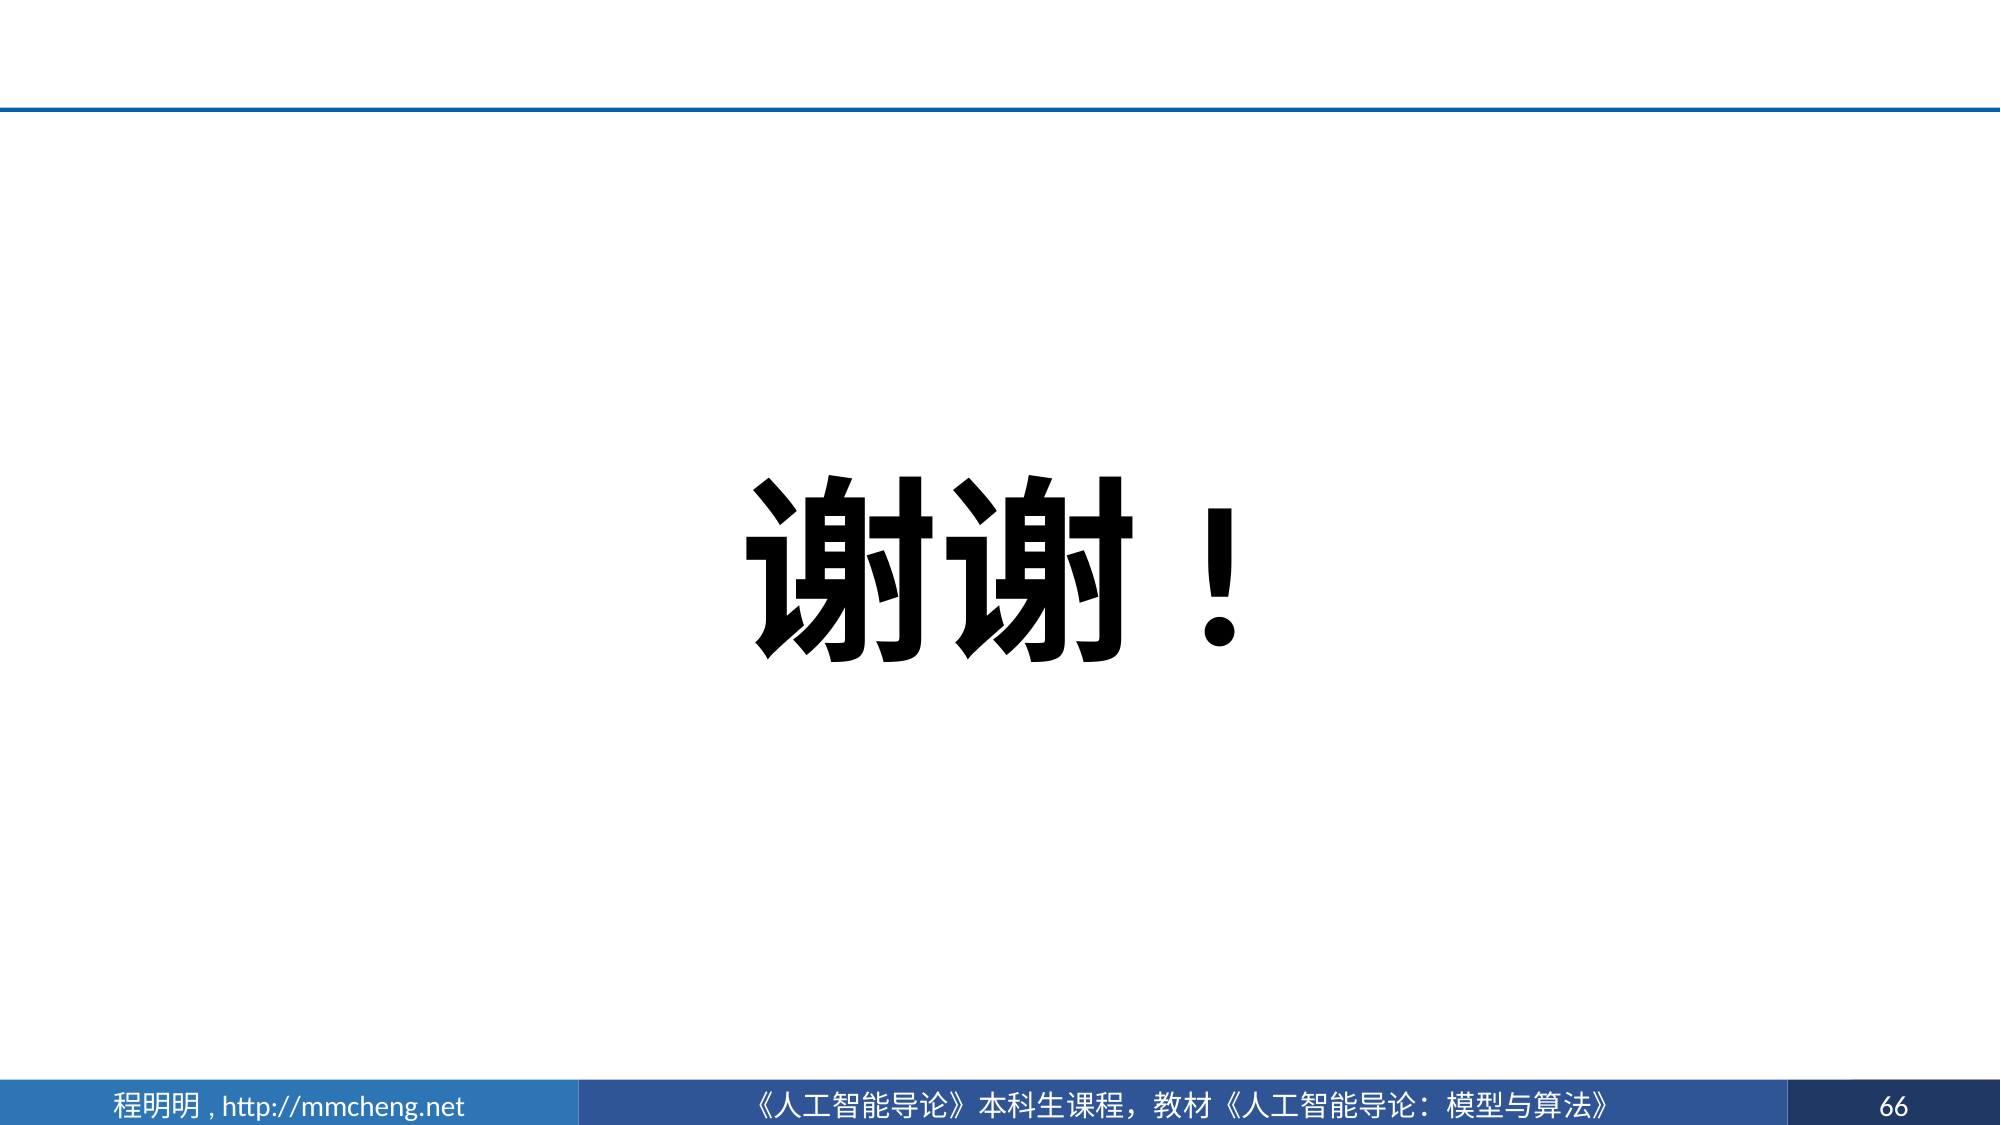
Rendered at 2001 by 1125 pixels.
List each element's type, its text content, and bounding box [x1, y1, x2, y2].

list 谢谢! [64, 129, 1928, 783]
title [64, 0, 2000, 110]
